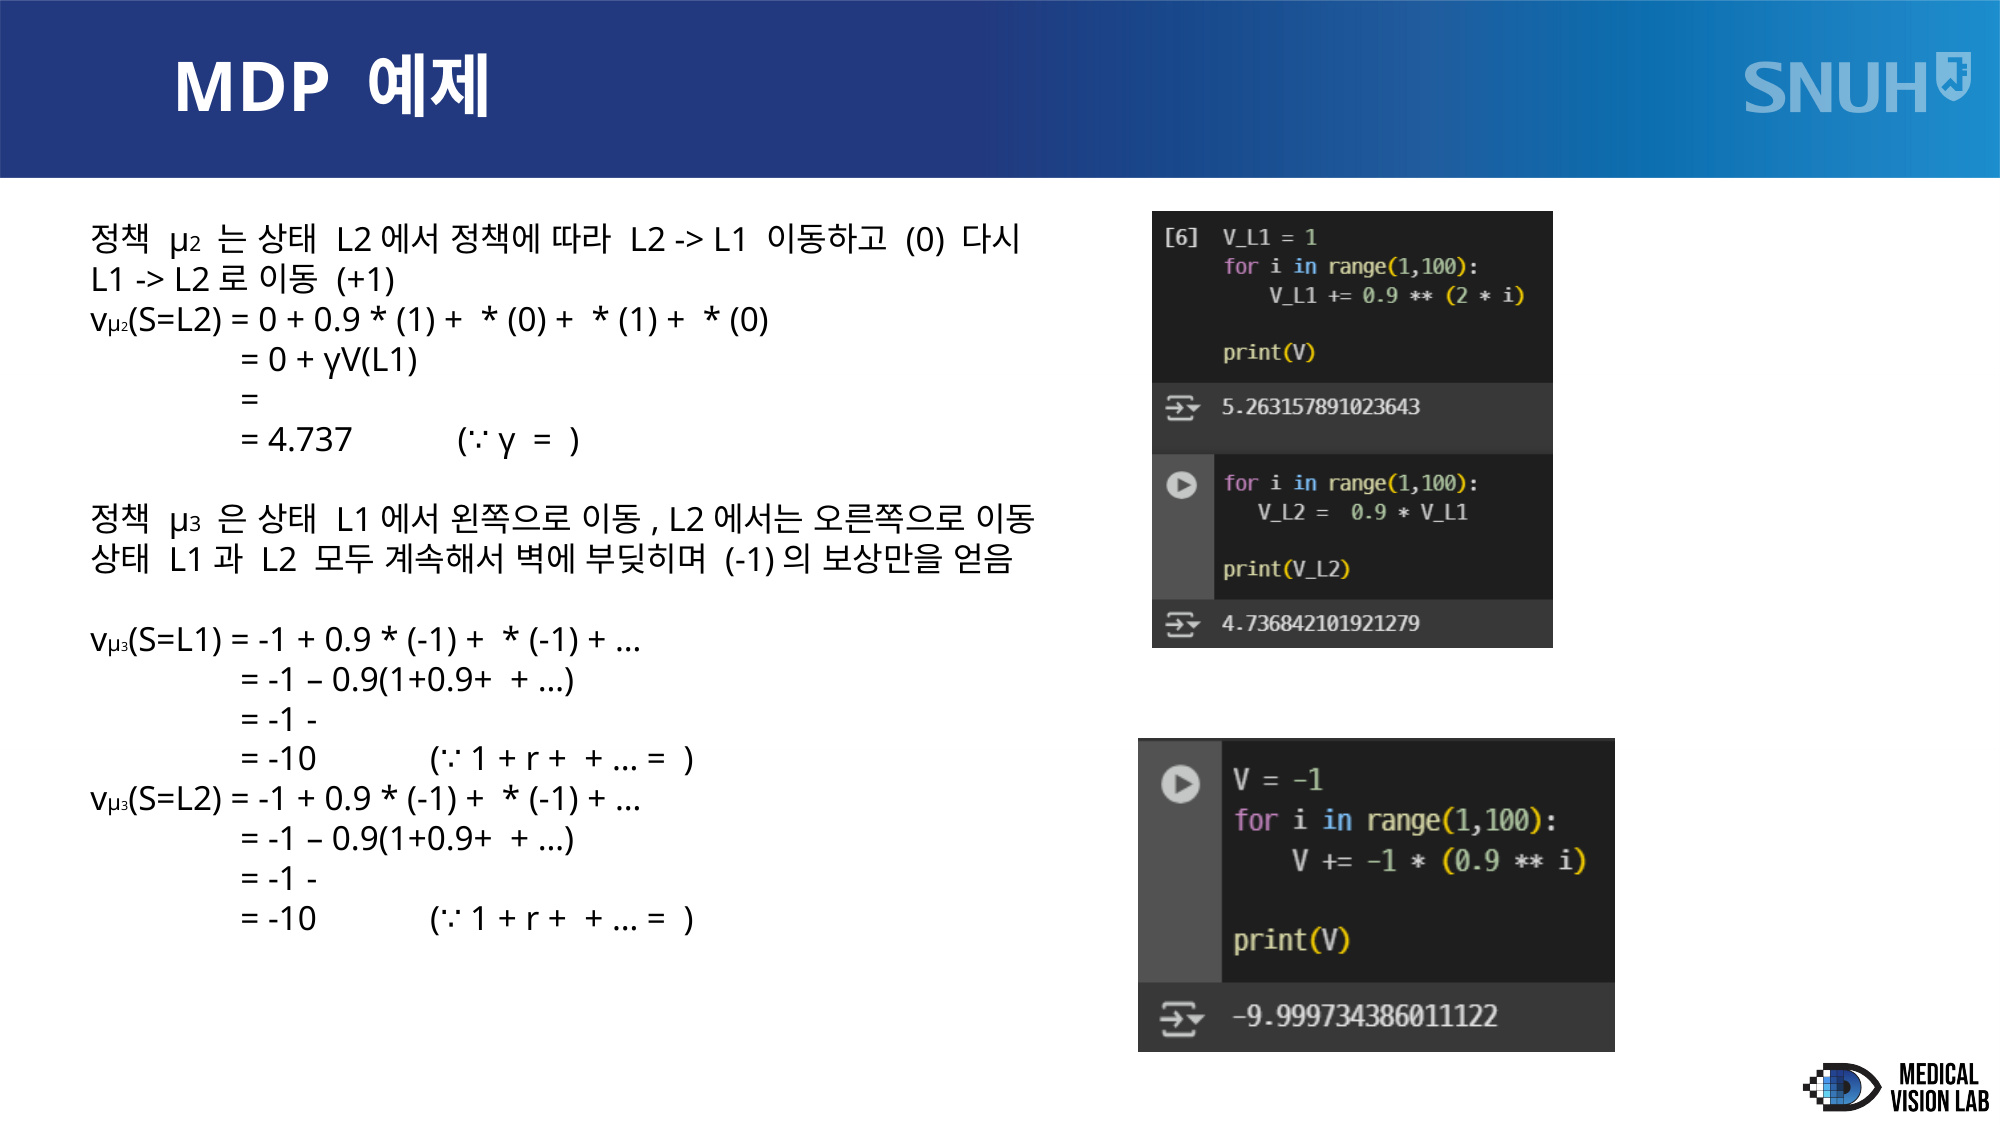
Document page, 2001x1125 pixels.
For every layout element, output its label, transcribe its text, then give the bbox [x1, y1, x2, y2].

picture [1138, 738, 1615, 1052]
picture [0, 0, 2000, 1125]
picture [143, 310, 154, 321]
picture [143, 789, 154, 800]
text_box [154, 211, 1846, 1125]
picture [143, 630, 154, 641]
title MDP 예제 [157, 19, 1710, 160]
